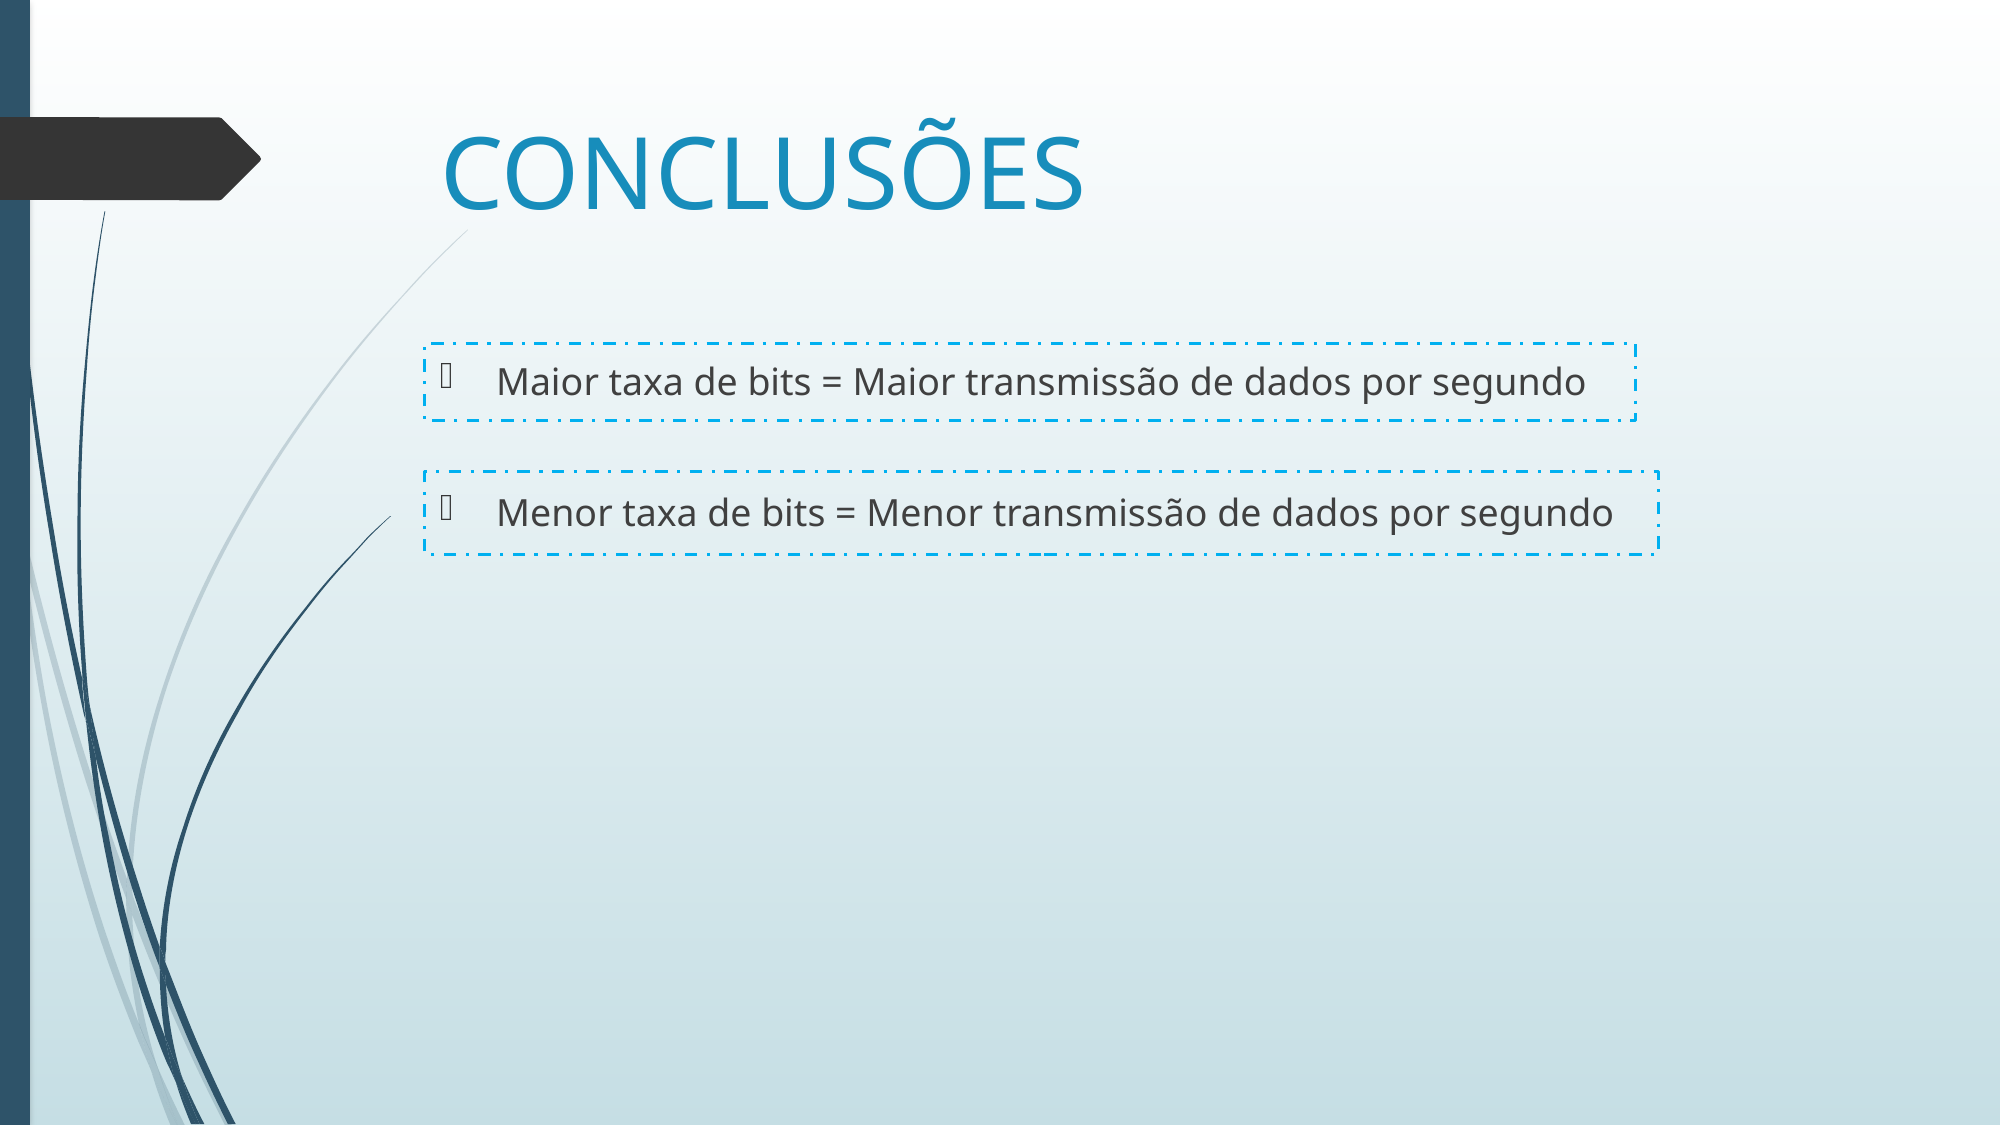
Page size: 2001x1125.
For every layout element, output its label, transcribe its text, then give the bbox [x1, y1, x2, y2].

text_box [424, 471, 1659, 555]
text_box [424, 343, 1636, 421]
list Maior taxa de bits = Maior transmissão de dados por segundo Menor taxa de bits = Menor transmissão de dados por segundo [424, 350, 1888, 970]
title CONCLUSÕES [425, 102, 1888, 313]
